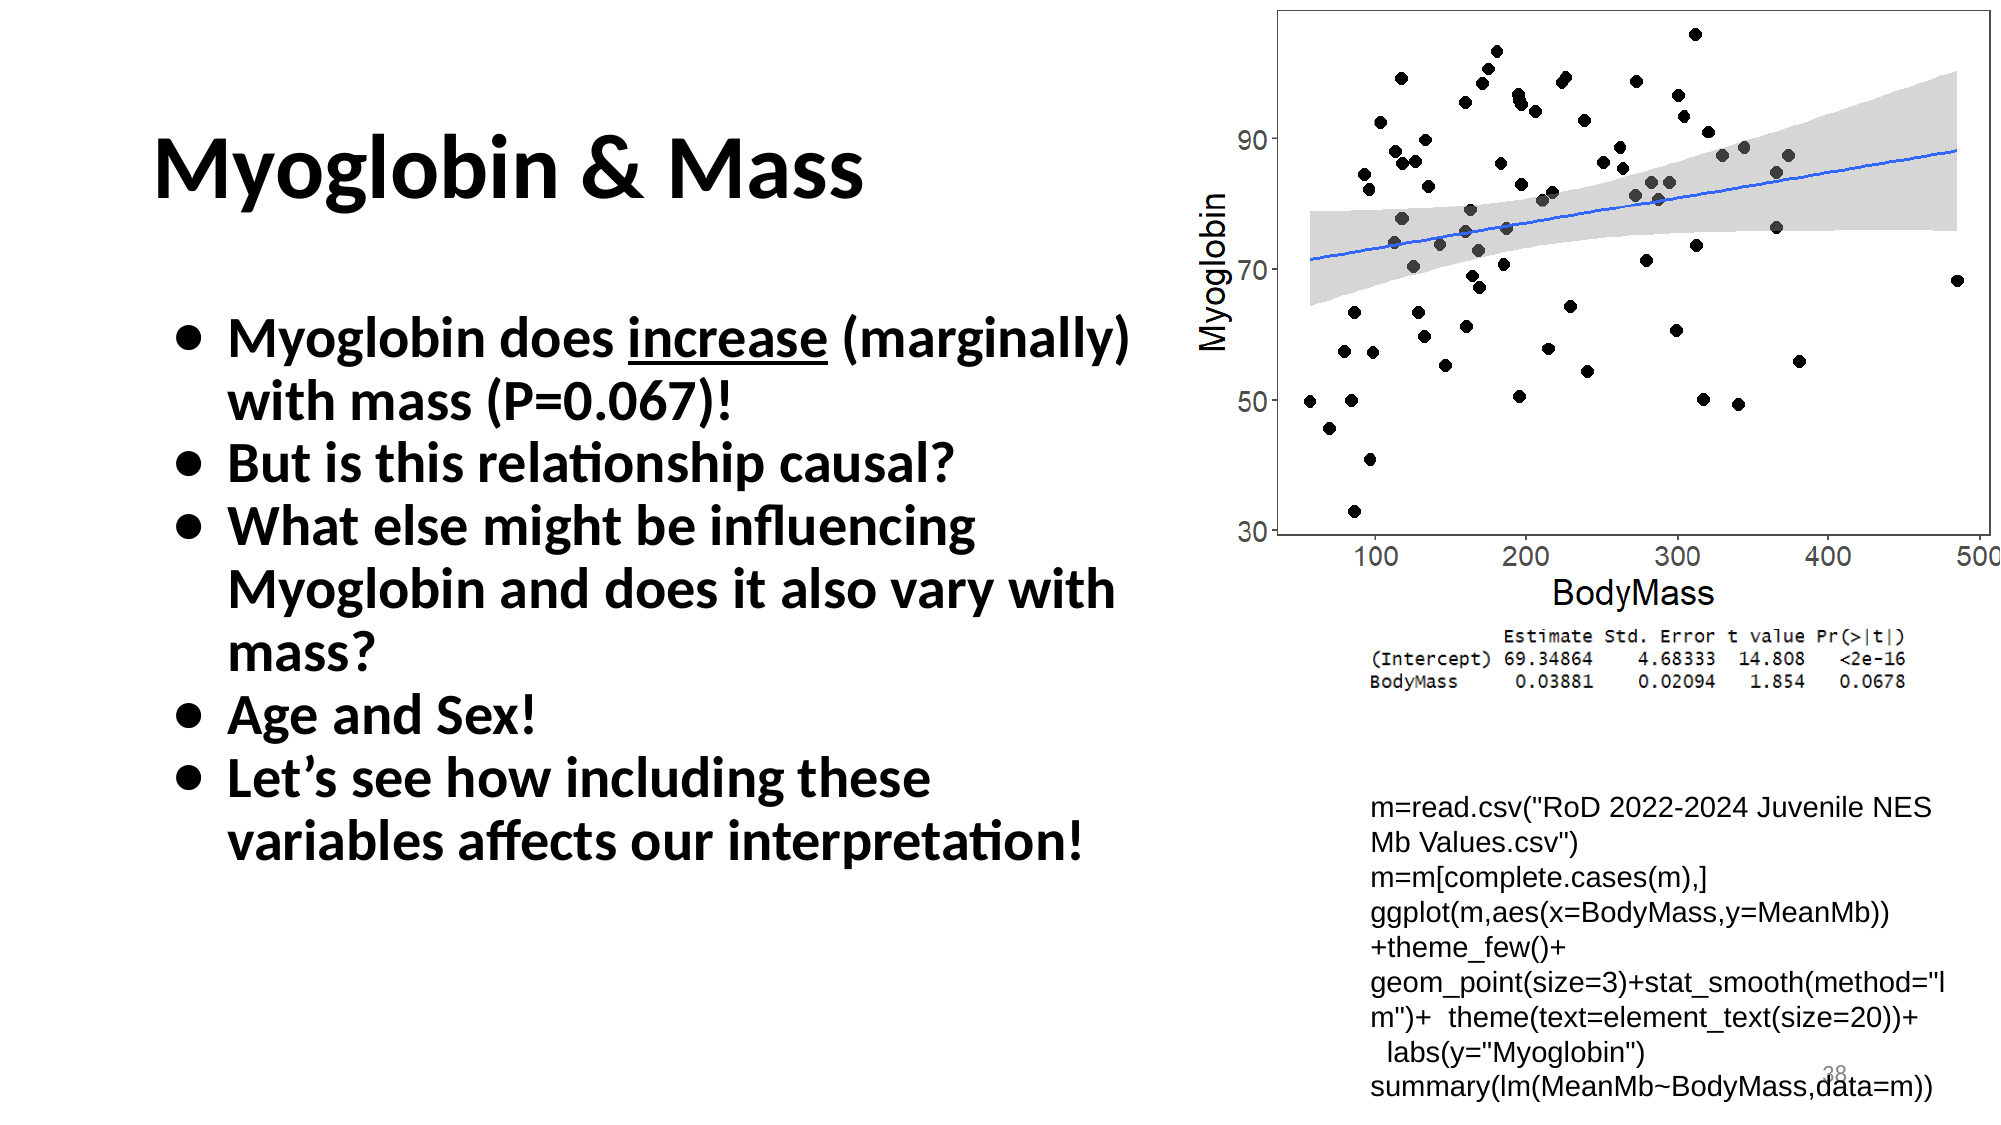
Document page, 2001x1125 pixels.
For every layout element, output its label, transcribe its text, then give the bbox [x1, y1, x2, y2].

picture [1187, 0, 2000, 621]
text_box m=read.csv("RoD 2022-2024 Juvenile NES Mb Values.csv") m=m[complete.cases(m),] ggplot(m,aes(x=BodyMass,y=MeanMb))+theme_few()+ geom_point(size=3)+stat_smooth(method="lm")+ theme(text=element_text(size=20))+ labs(y="Myoglobin") summary(lm(MeanMb~BodyMass,data=m)) [1355, 773, 1974, 1118]
title Myoglobin & Mass [137, 59, 1182, 278]
list Myoglobin does increase (marginally) with mass (P=0.067)! But is this relationship causal? What else might be influencing Myoglobin and does it also vary with mass? Age and Sex! Let’s see how including these variables affects our interpretation! [137, 299, 1167, 1014]
picture [1369, 628, 1906, 692]
